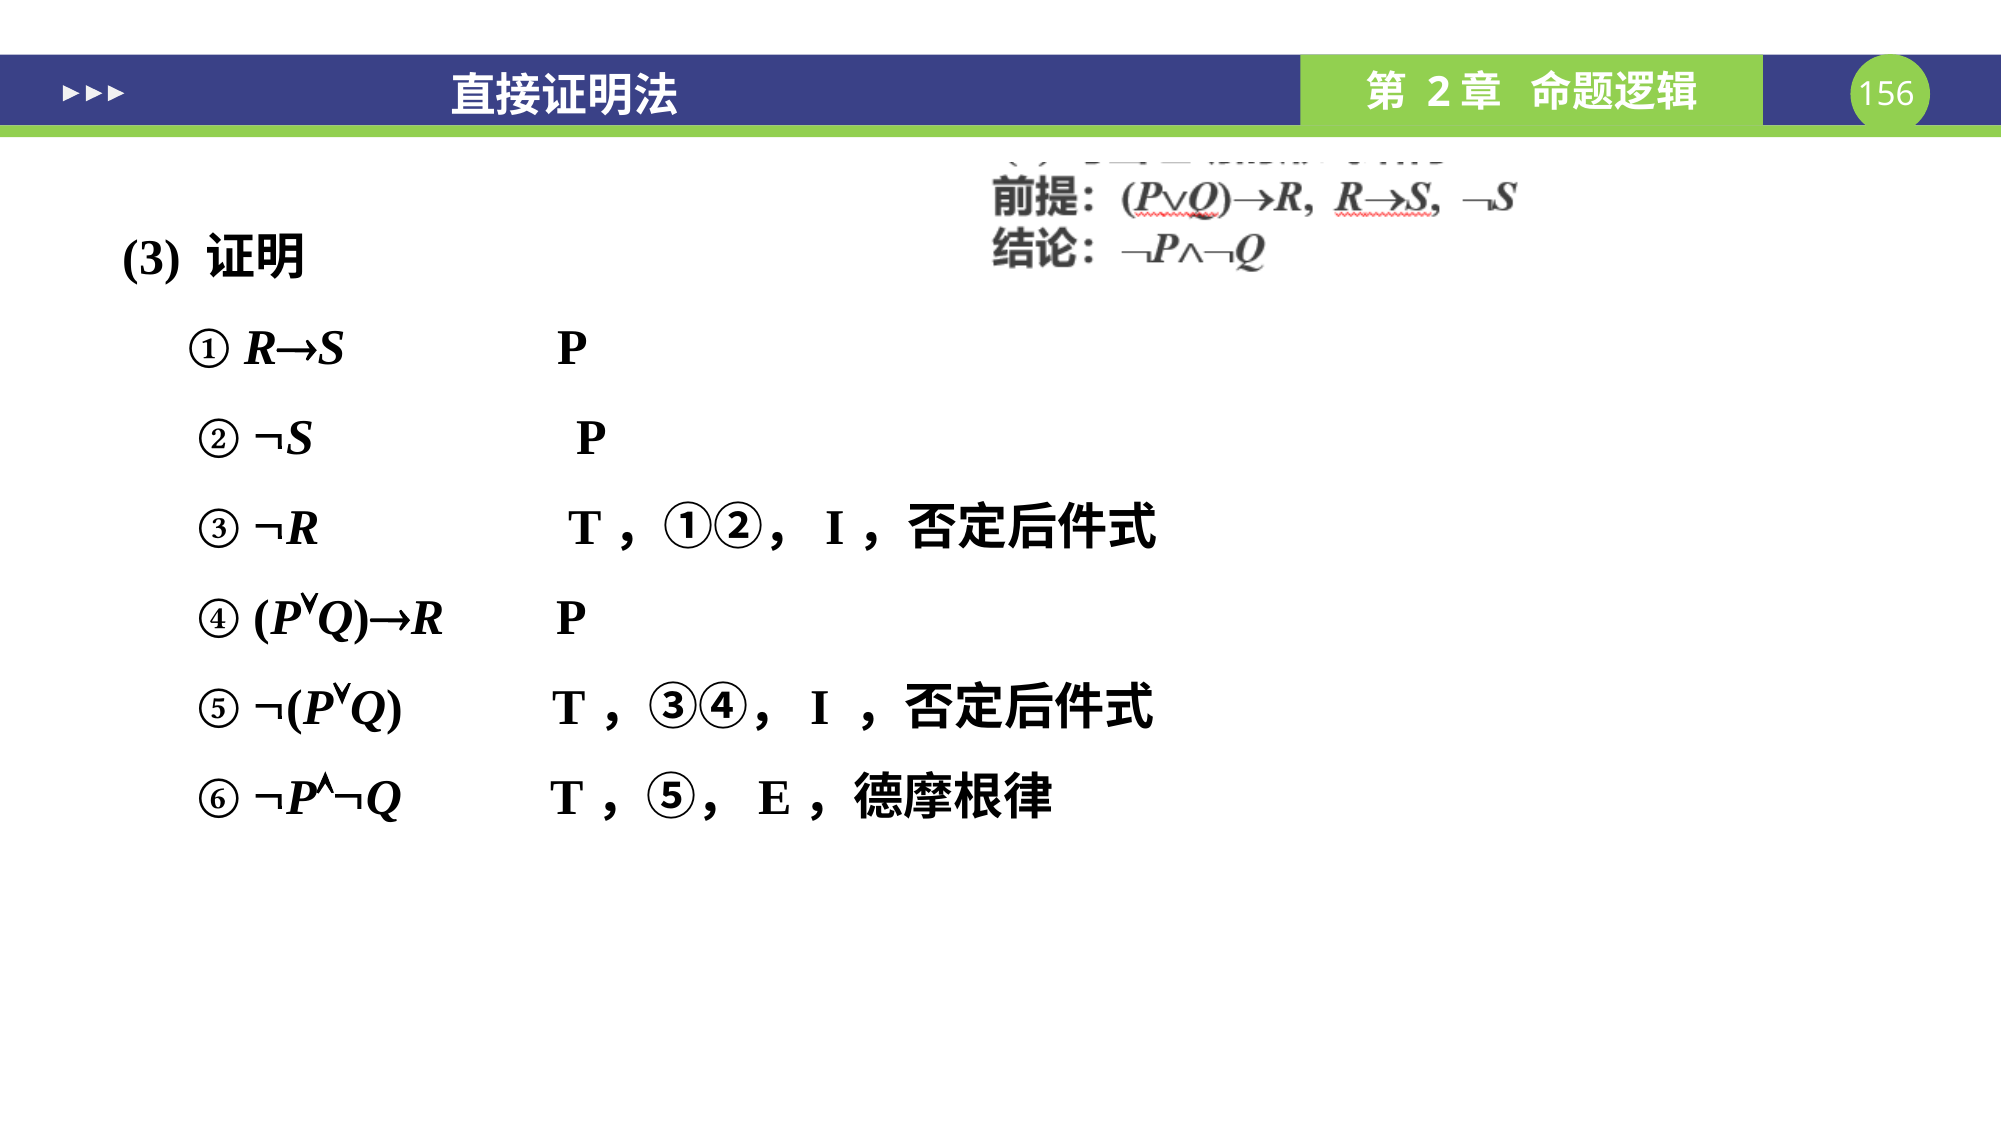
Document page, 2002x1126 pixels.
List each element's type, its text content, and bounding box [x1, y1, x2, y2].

title 直接证明法 [127, 57, 1003, 129]
list (3) 证明 ① rs P ② s P ③ r T，①②，I，否定后件式 ④ (pq)r P ⑤ (pq) T，③④，I ，否定后件式 ⑥ pq T，⑤，E，德摩根律 [102, 184, 1714, 1098]
picture [975, 162, 1536, 284]
